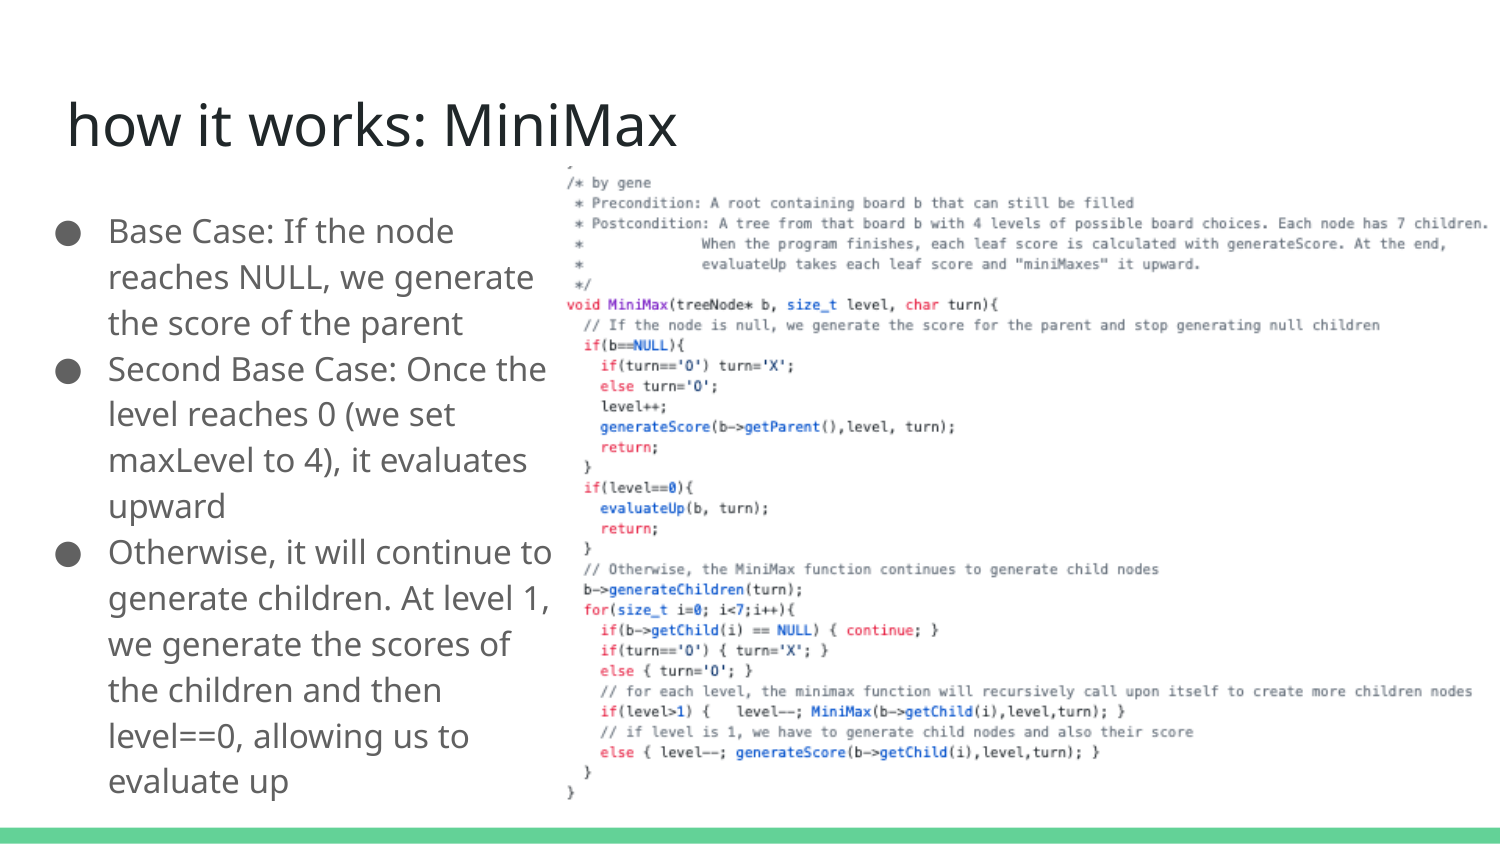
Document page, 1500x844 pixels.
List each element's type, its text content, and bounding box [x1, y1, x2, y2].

title how it works: MiniMax [51, 72, 1449, 167]
list Base Case: If the node reaches NULL, we generate the score of the parent Second Base Case: Once the level reaches 0 (we set maxLevel to 4), it evaluates upward Otherwise, it will continue to generate children. At level 1, we generate the scores of the children and then level==0, allowing us to evaluate up [17, 189, 549, 750]
picture [554, 166, 1500, 807]
